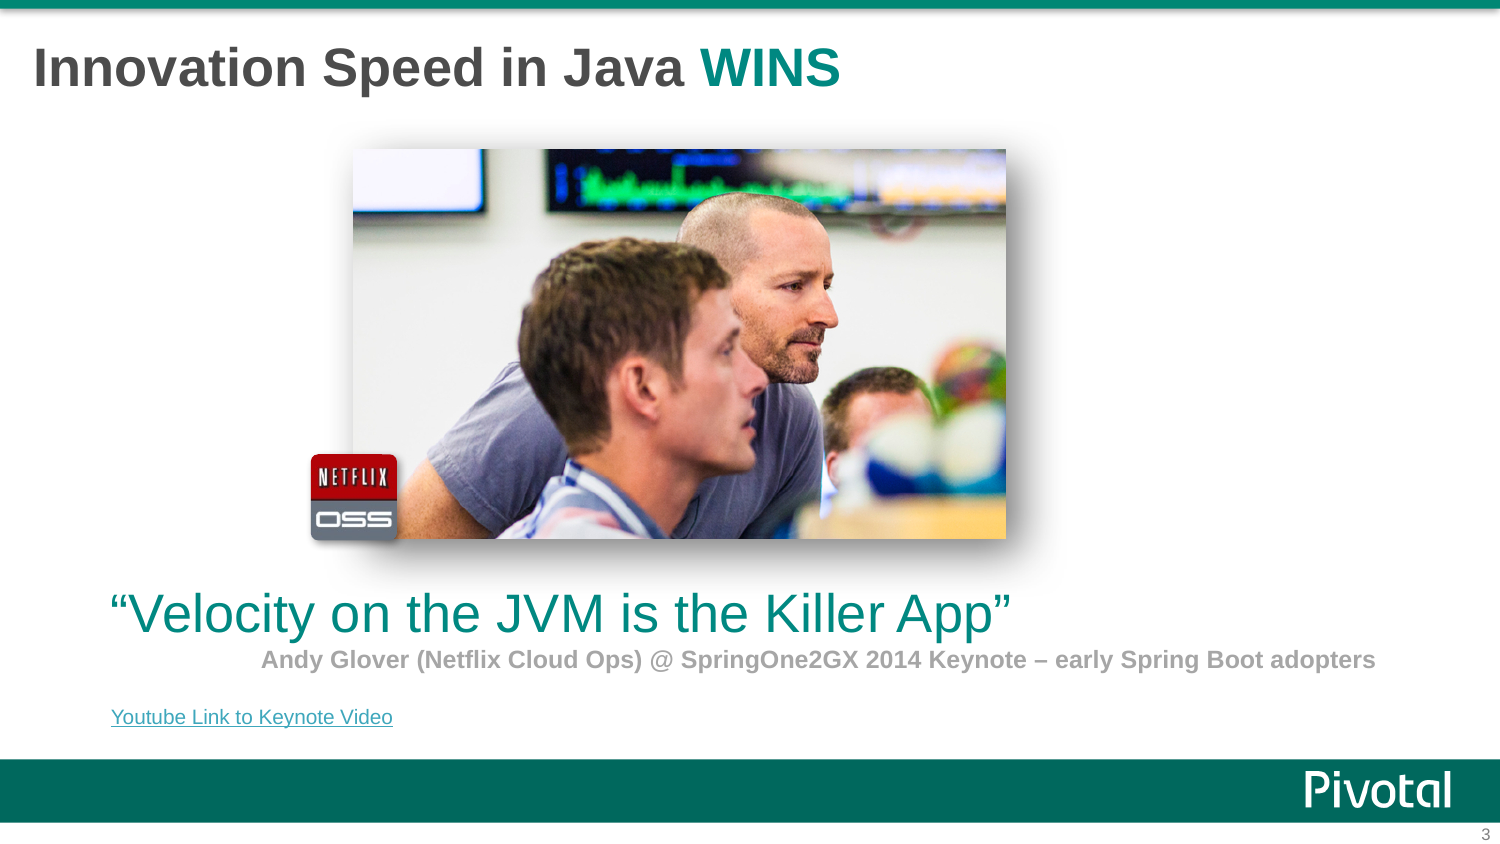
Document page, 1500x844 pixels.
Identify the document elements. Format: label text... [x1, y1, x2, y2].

picture [1304, 768, 1452, 811]
text_box “Velocity on the JVM is the Killer App” Andy Glover (Netflix Cloud Ops) @ SpringOne2GX 2014 Keynote – early Spring Boot adopters Youtube Link to Keynote Video [96, 571, 1462, 761]
title Innovation Speed in Java WINS [18, 24, 1462, 103]
picture [310, 149, 1007, 541]
